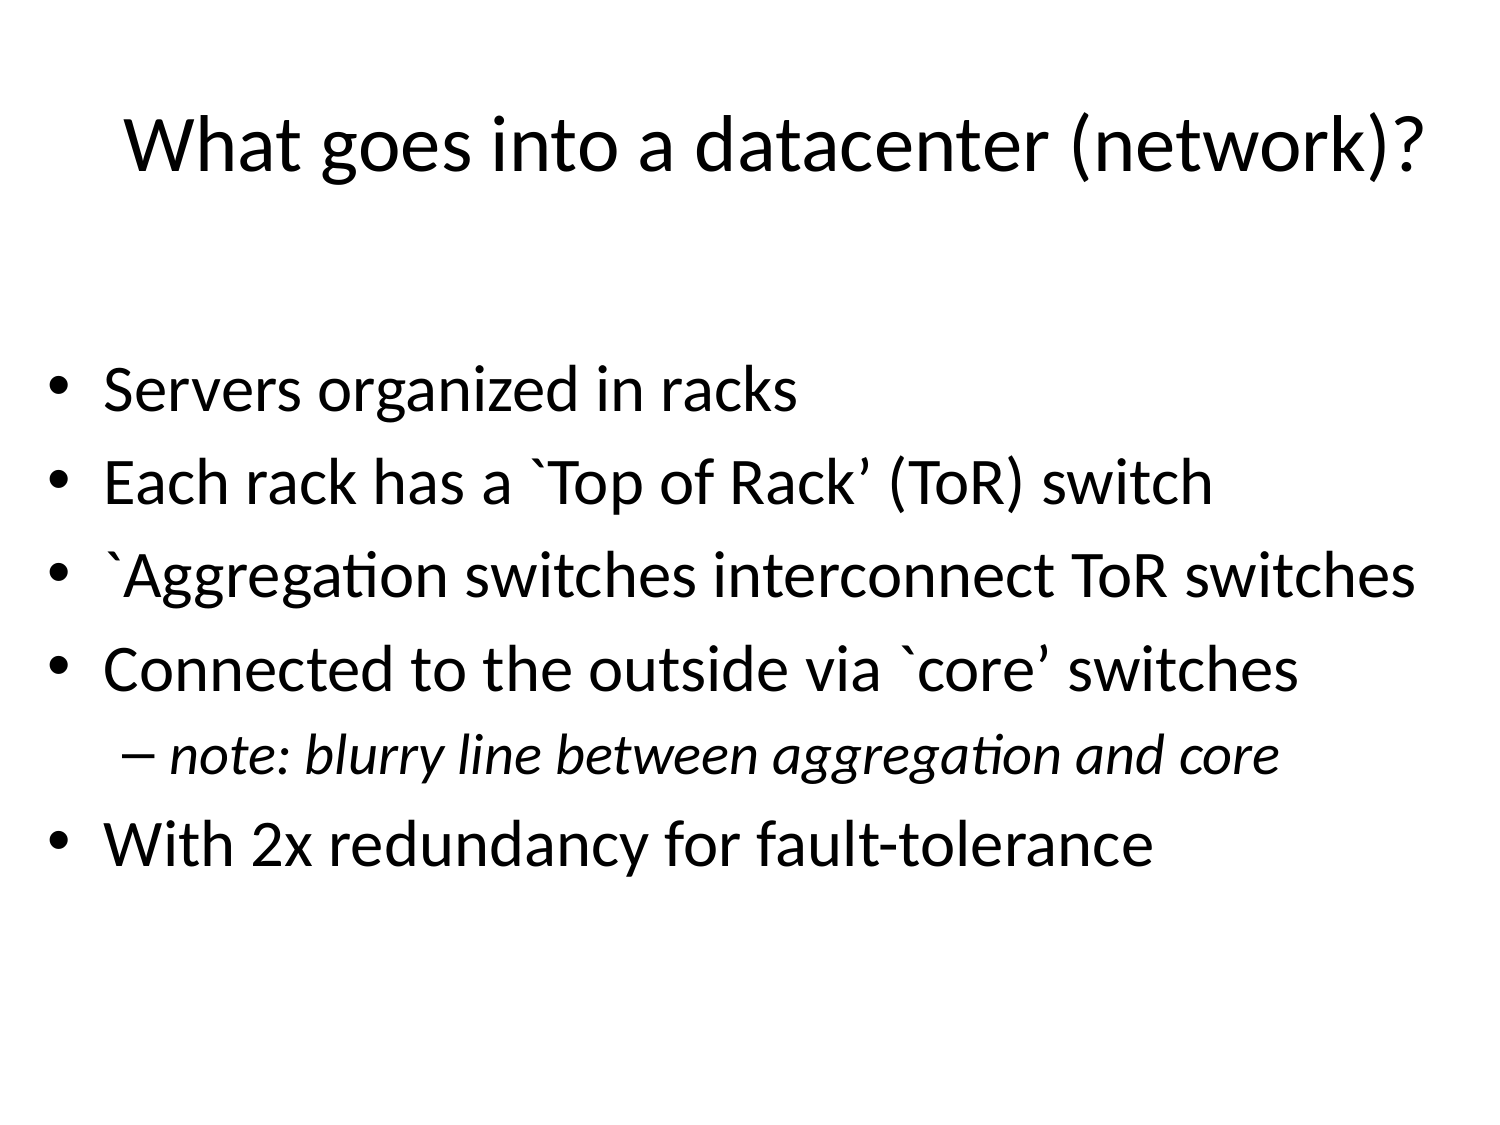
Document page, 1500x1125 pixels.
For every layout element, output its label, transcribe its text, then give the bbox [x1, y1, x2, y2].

title What goes into a datacenter (network)? [75, 45, 1480, 233]
list Servers organized in racks Each rack has a `Top of Rack’ (ToR) switch `Aggregation switches interconnect ToR switches Connected to the outside via `core’ switches note: blurry line between aggregation and core With 2x redundancy for fault-tolerance [32, 336, 1500, 1024]
